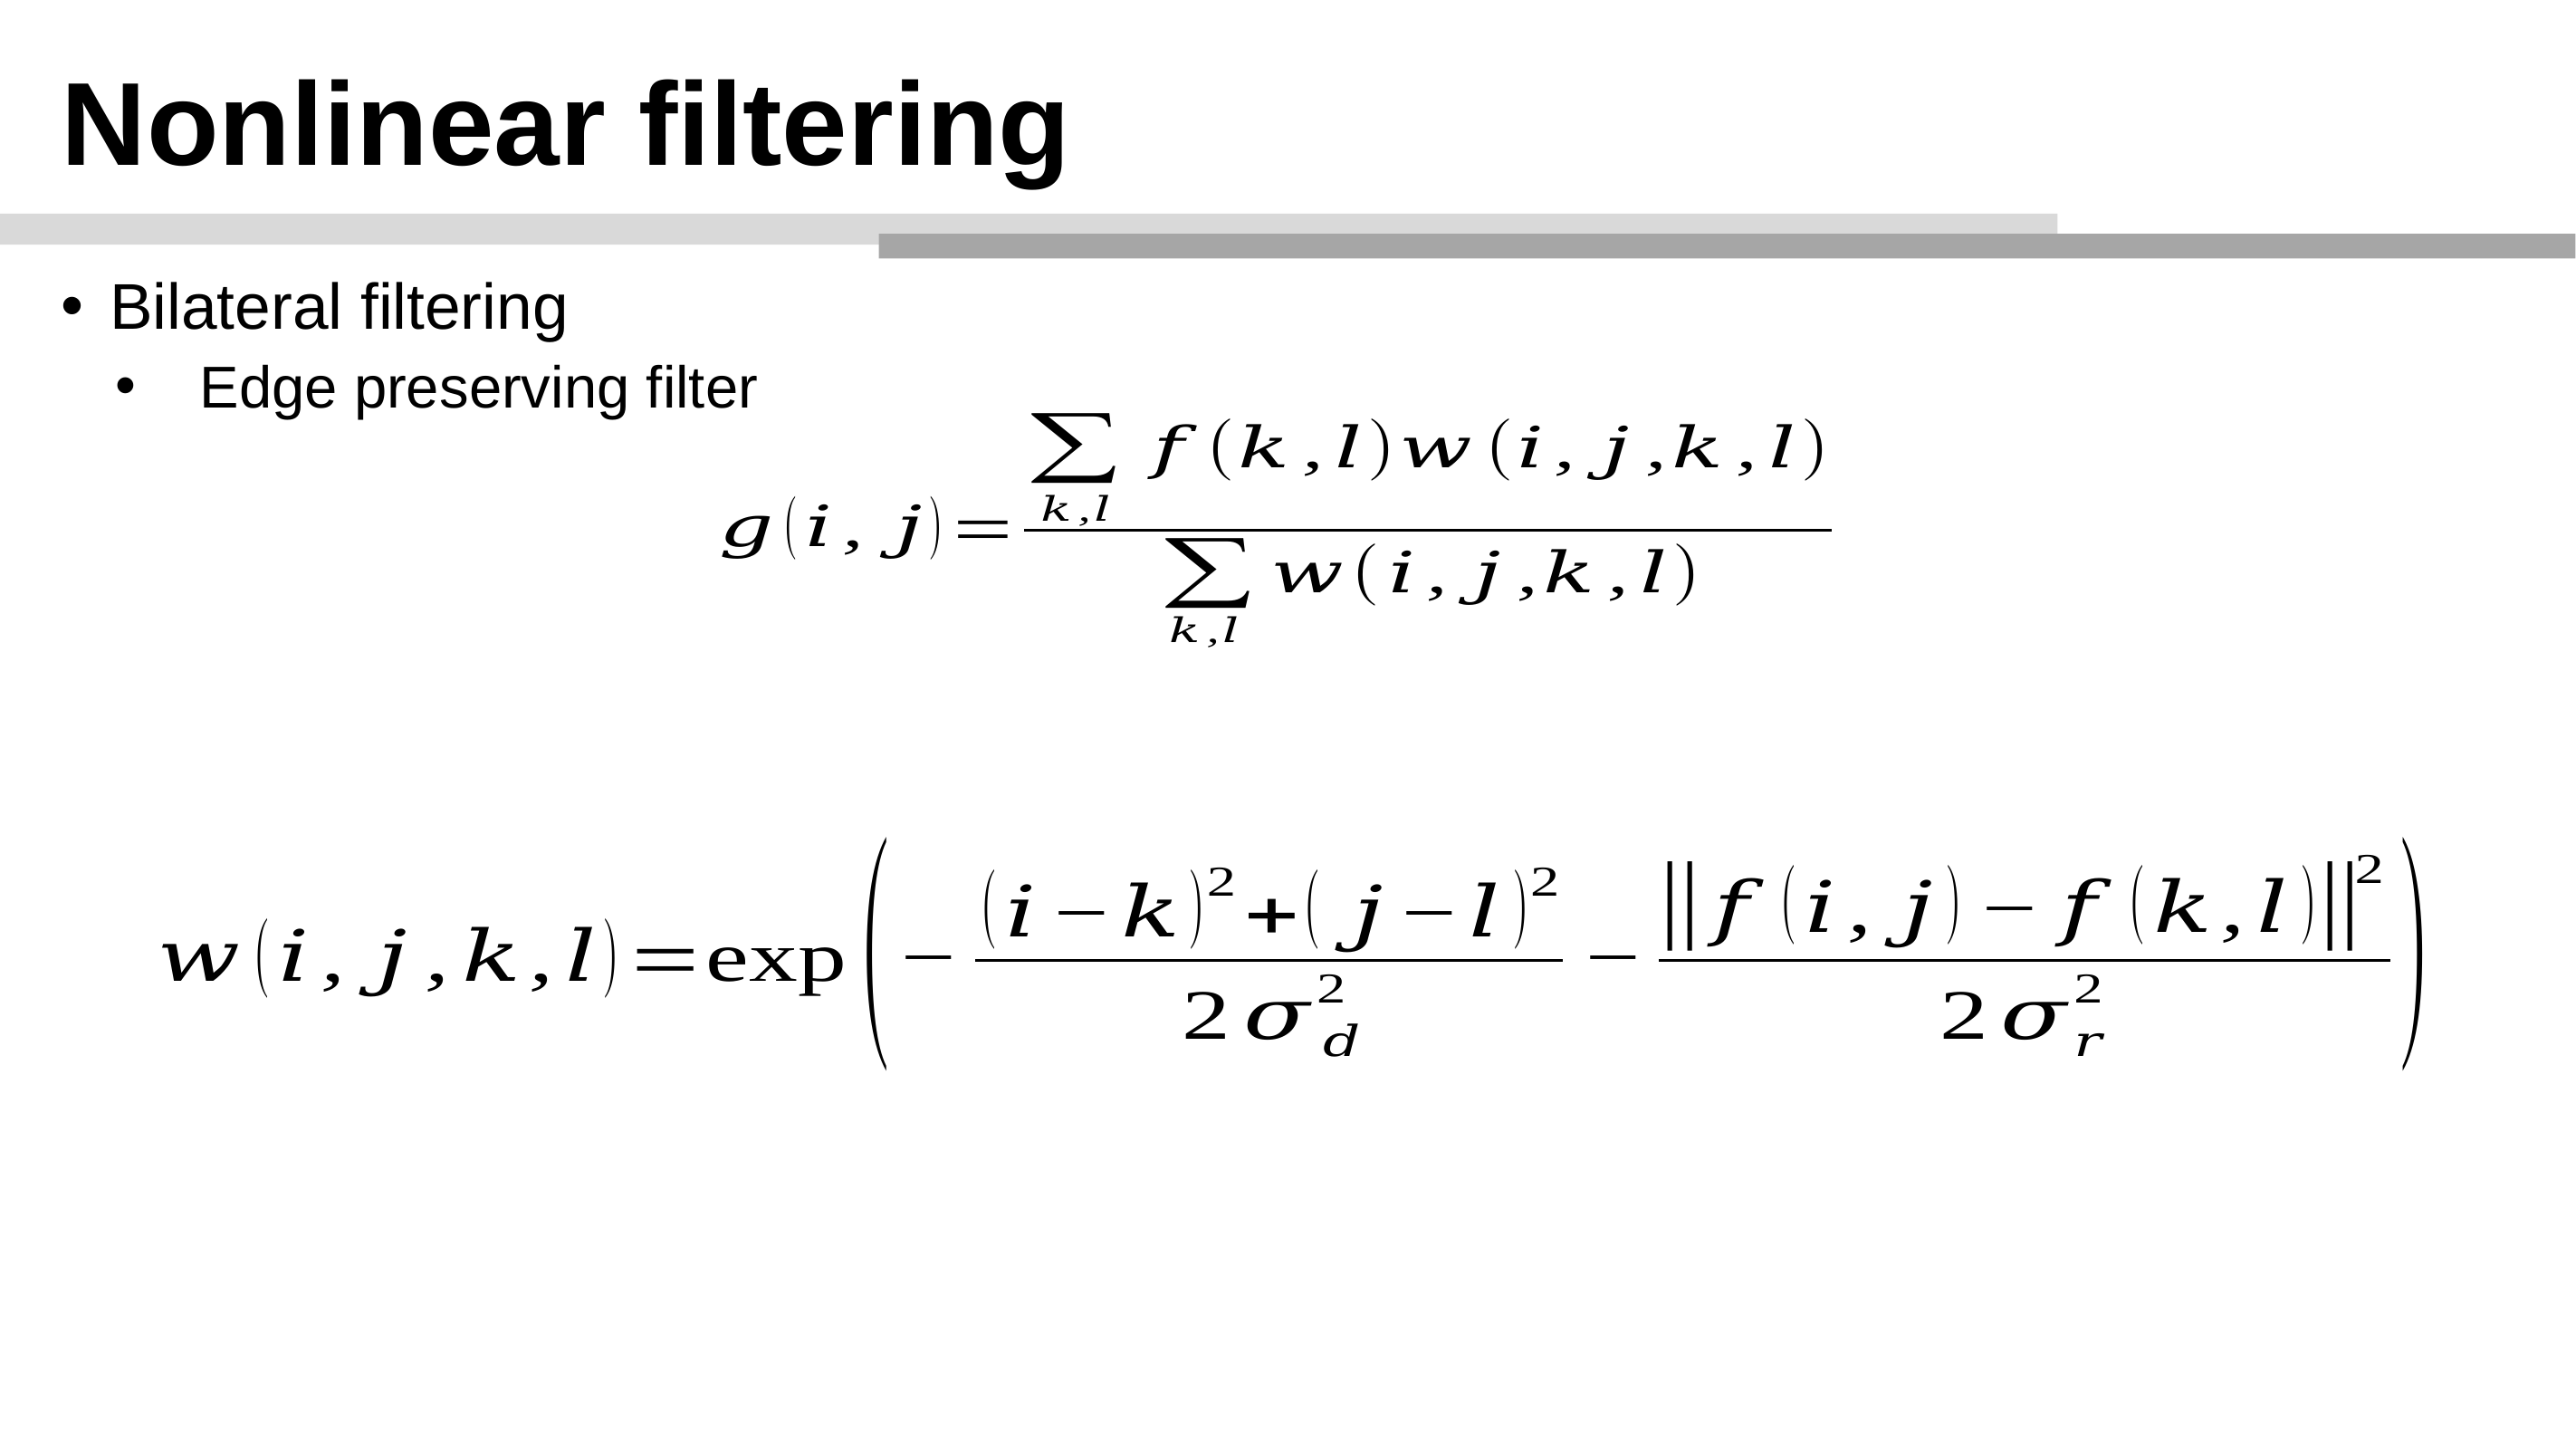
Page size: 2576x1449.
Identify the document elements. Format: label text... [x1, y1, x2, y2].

title Nonlinear filtering [47, 29, 2524, 226]
list Bilateral filtering Edge preserving filter [47, 266, 2528, 1420]
